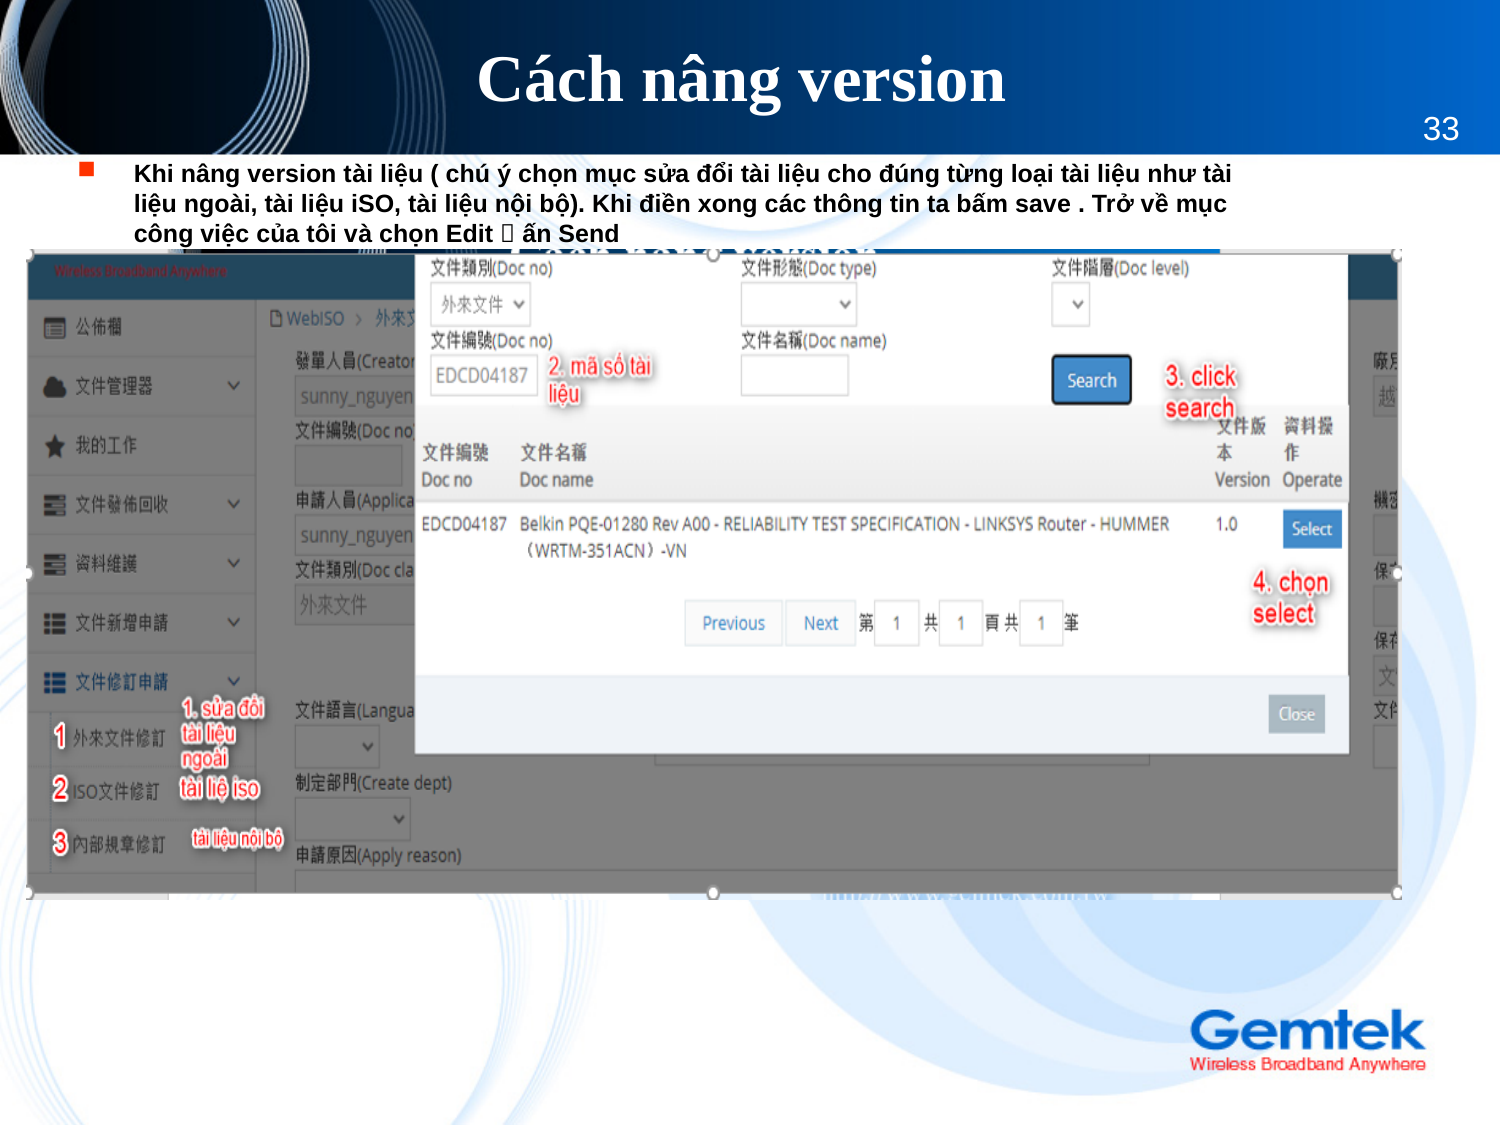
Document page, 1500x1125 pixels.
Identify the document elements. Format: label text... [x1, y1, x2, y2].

list Khi nâng version tài liệu ( chú ý chọn mục sửa đổi tài liệu cho đúng từng loại tài liệu như tài liệu ngoài, tài liệu iSO, tài liệu nội bộ). Khi điền xong các thông tin ta bấm save . Trở về mục công việc của tôi và chọn Edit  ấn Send [62, 149, 1251, 248]
title Cách nâng version [111, 24, 1388, 126]
slide_number 33 [1399, 99, 1476, 151]
picture [0, 0, 1500, 1125]
